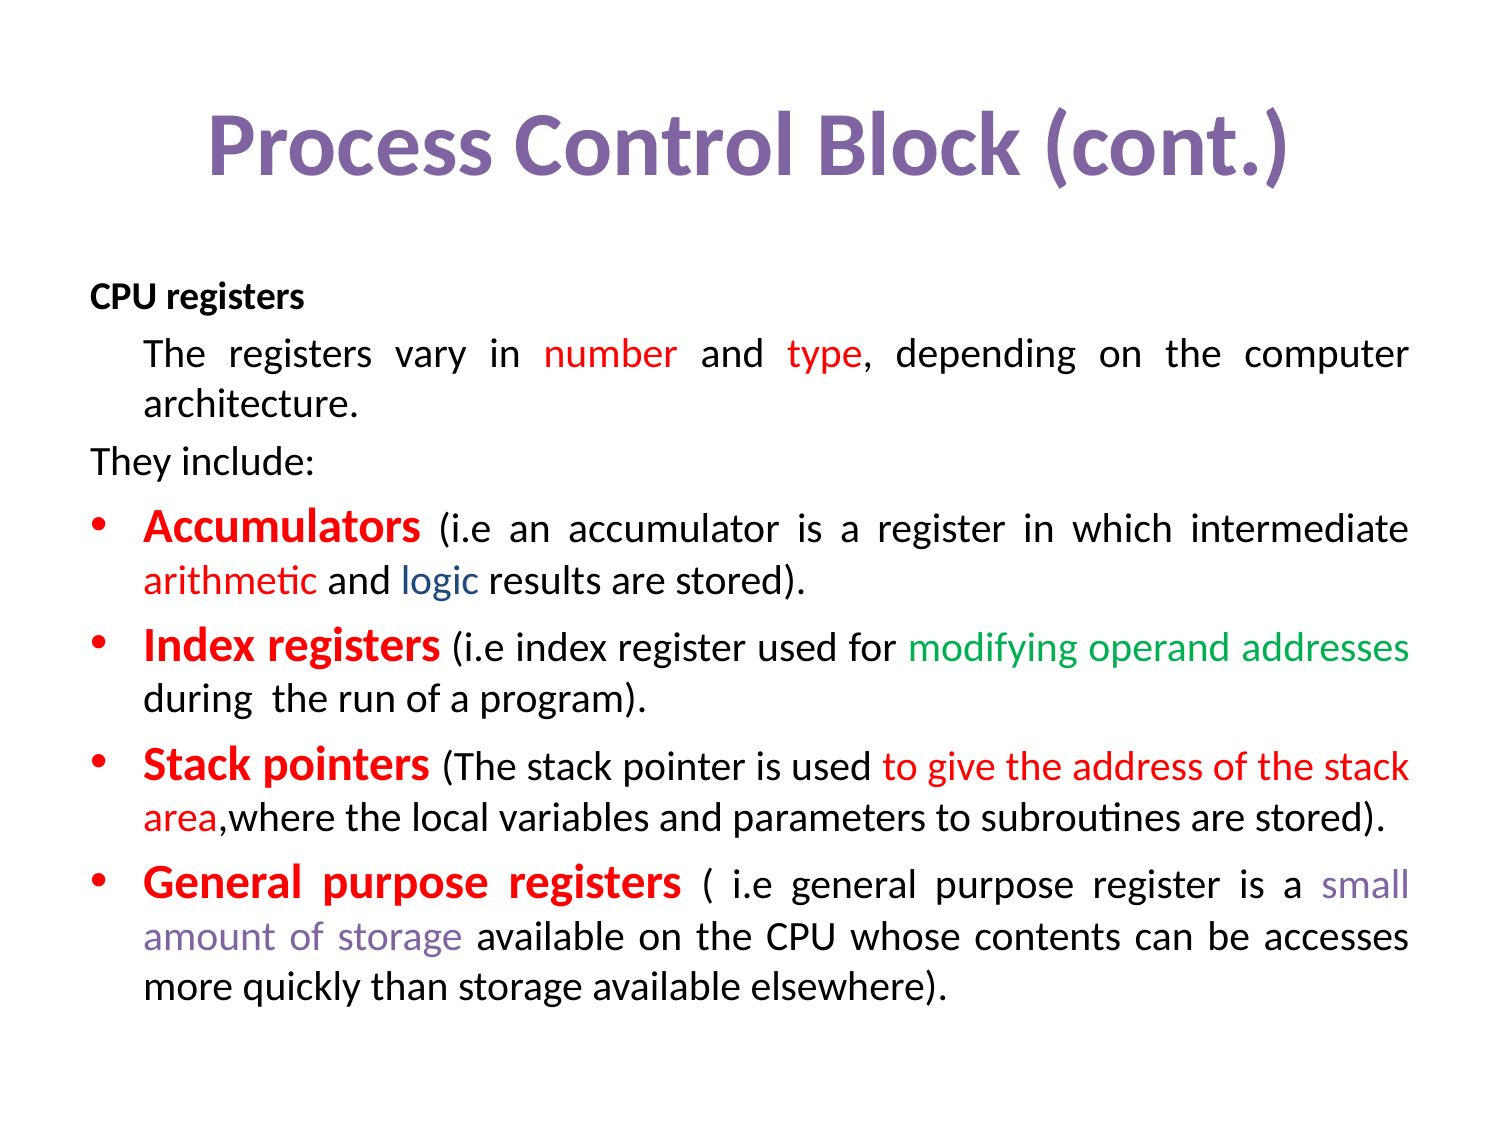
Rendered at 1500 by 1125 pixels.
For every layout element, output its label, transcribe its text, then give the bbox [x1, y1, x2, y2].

list CPU registers The registers vary in number and type, depending on the computer architecture. They include: Accumulators (i.e an accumulator is a register in which intermediate arithmetic and logic results are stored). Index registers (i.e index register used for modifying operand addresses during the run of a program). Stack pointers (The stack pointer is used to give the address of the stack area,where the local variables and parameters to subroutines are stored). General purpose registers ( i.e general purpose register is a small amount of storage available on the CPU whose contents can be accesses more quickly than storage available elsewhere). [75, 262, 1425, 1075]
title Process Control Block (cont.) [75, 45, 1425, 233]
